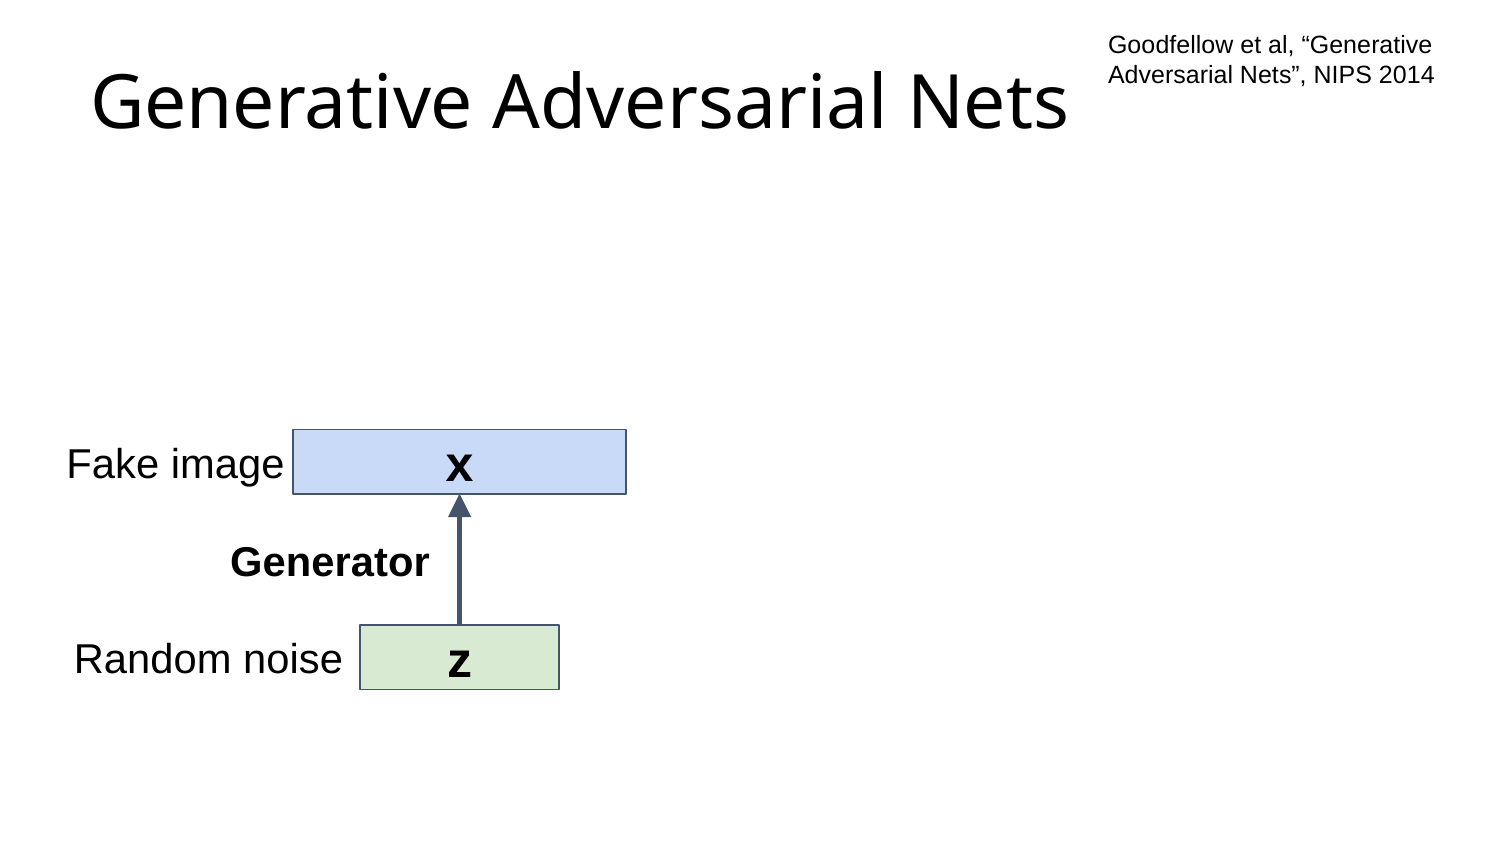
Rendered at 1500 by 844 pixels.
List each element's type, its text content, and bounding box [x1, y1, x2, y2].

text_box x [305, 429, 626, 494]
text_box Goodfellow et al, “Generative Adversarial Nets”, NIPS 2014 [1093, 13, 1487, 112]
text_box Fake image [51, 429, 305, 494]
text_box z [369, 624, 559, 690]
title Generative Adversarial Nets [75, 33, 1425, 175]
text_box Random noise [58, 624, 369, 690]
text_box Generator [215, 527, 454, 592]
